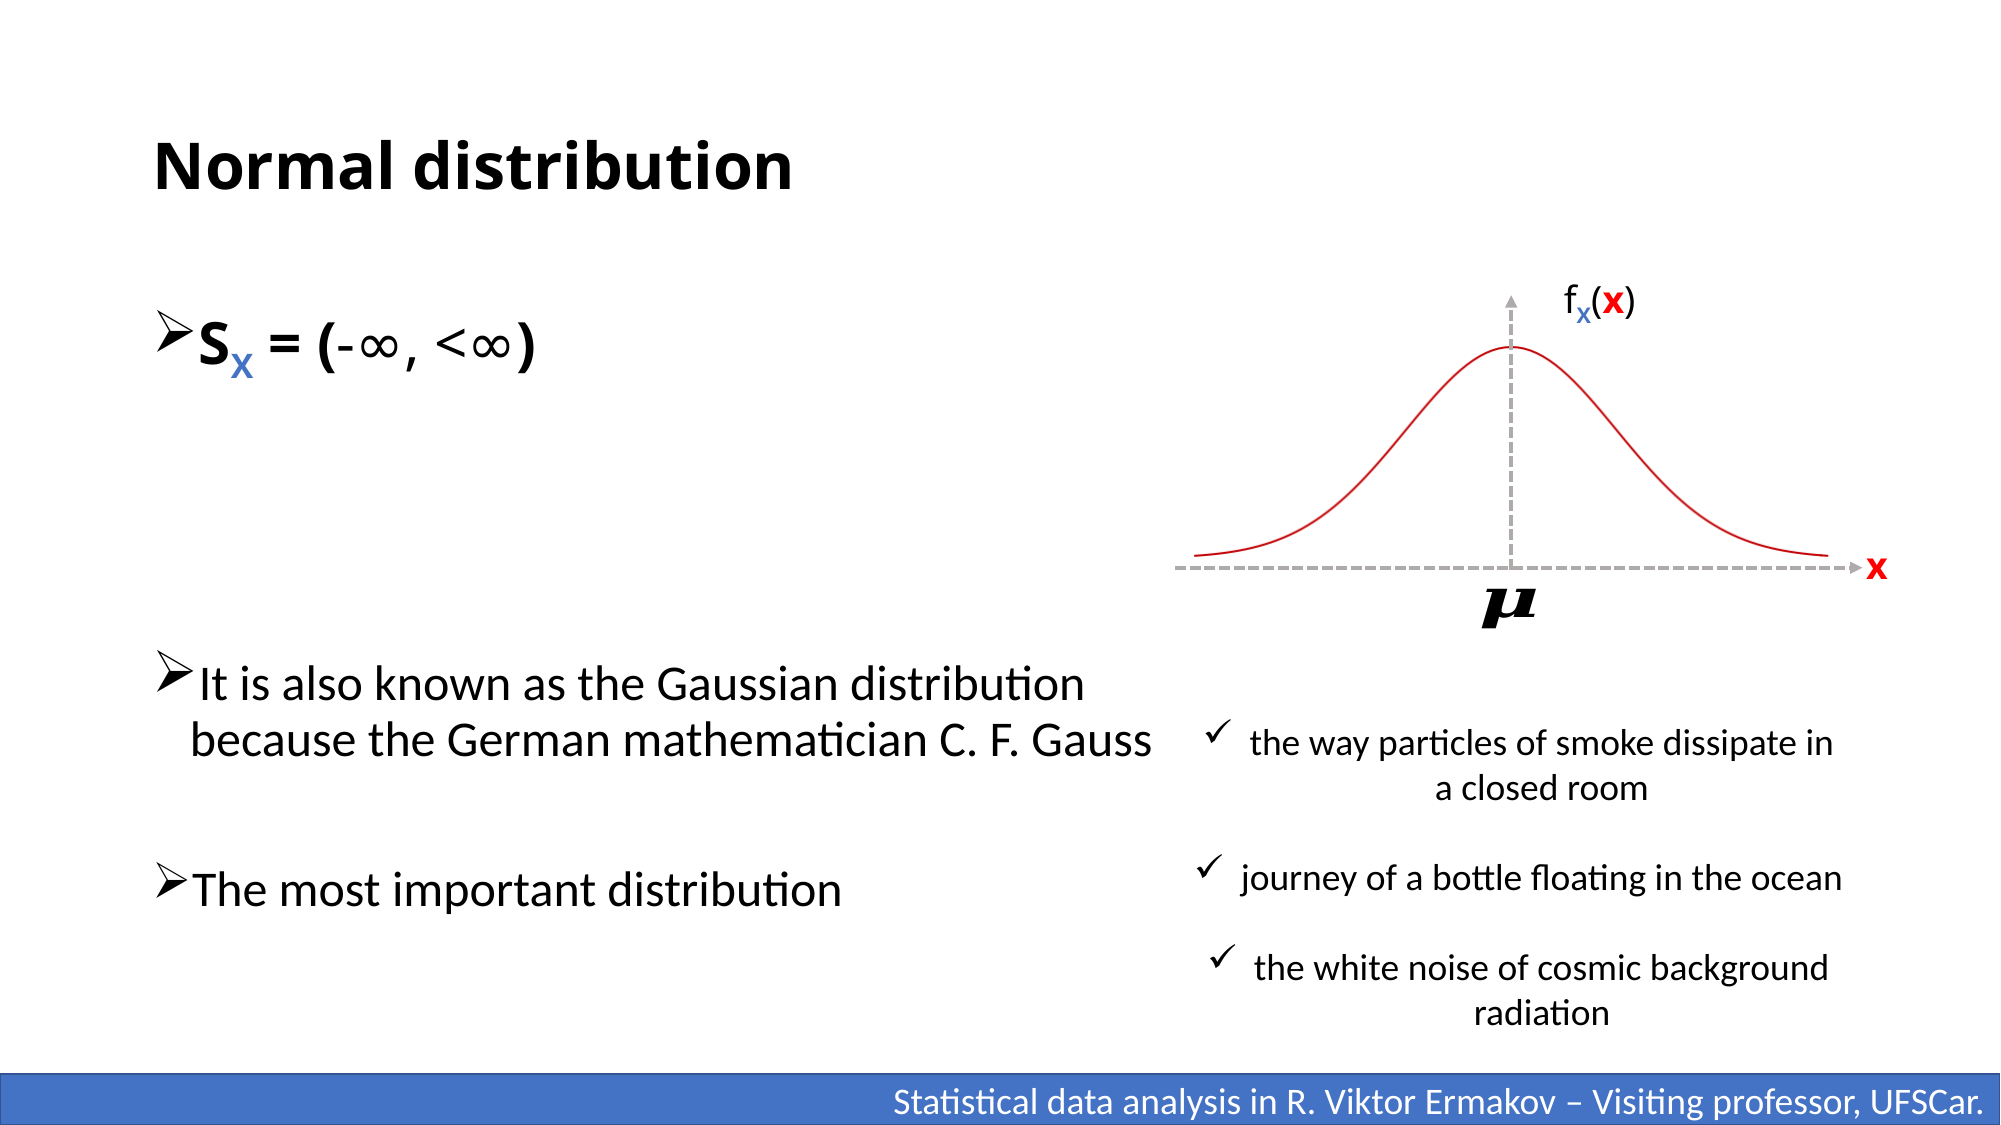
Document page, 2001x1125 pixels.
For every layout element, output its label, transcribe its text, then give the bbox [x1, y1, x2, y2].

title Normal distribution [137, 59, 1863, 278]
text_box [1174, 269, 1905, 631]
text_box Statistical data analysis in R. Viktor Ermakov – Visiting professor, UFSCar. [0, 1073, 2000, 1125]
text_box ﻿the way particles of smoke dissipate in a closed room ﻿journey of a bottle floating in the ocean ﻿the white noise of cosmic background radiation [1175, 710, 1863, 1041]
